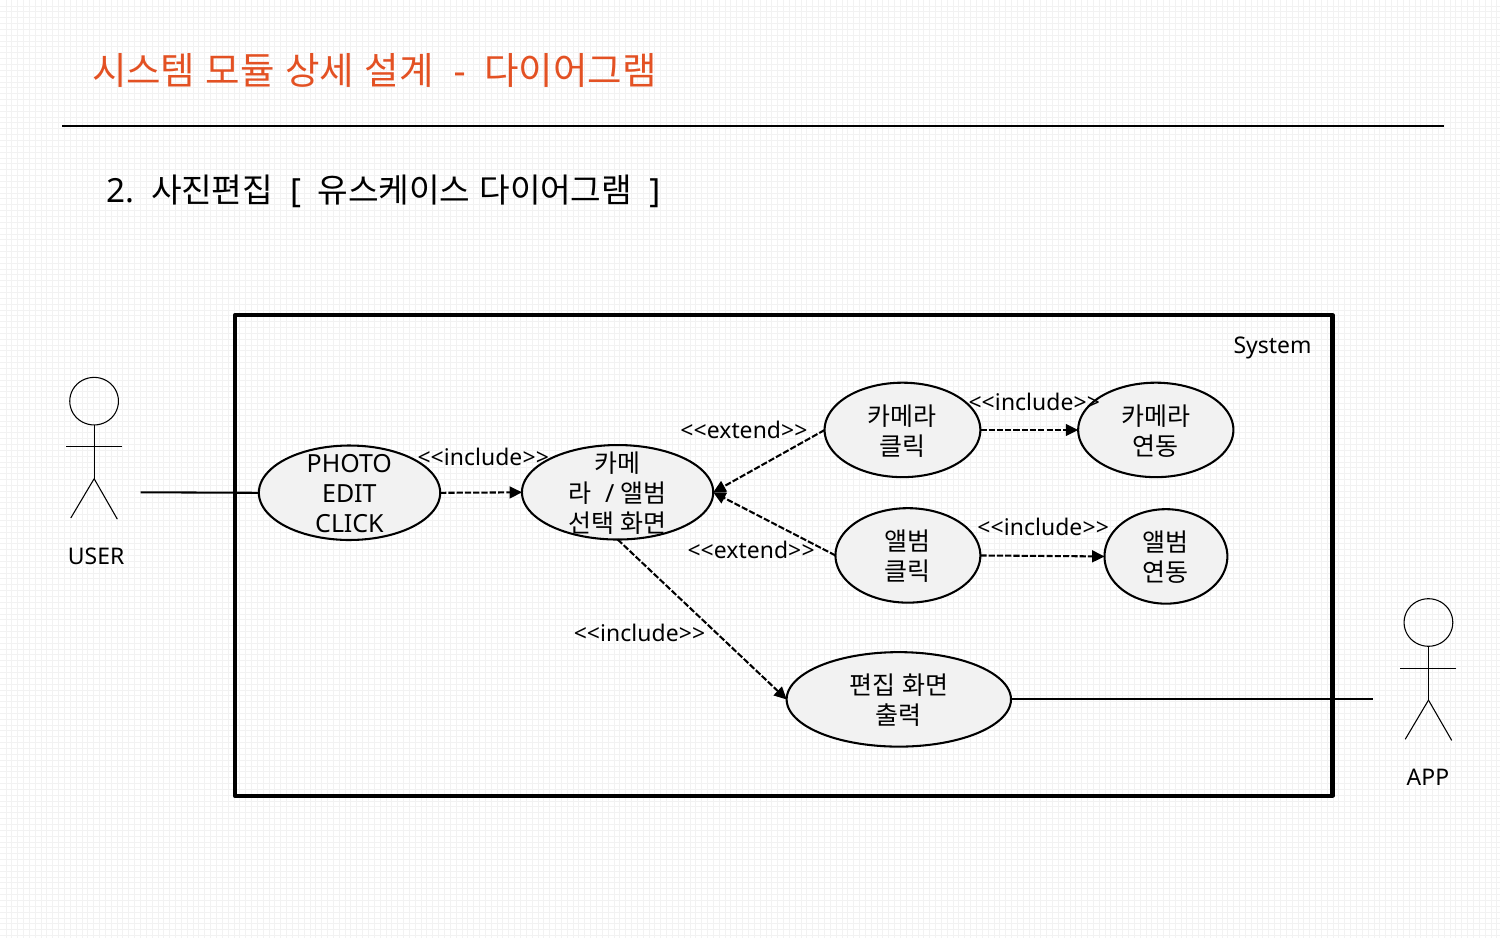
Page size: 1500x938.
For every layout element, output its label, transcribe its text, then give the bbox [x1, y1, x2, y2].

text_box <<extend>> [665, 407, 823, 451]
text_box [1391, 598, 1465, 799]
text_box <<extend>> [672, 528, 708, 537]
text_box 2. 사진편집 [ 유스케이스 다이어그램 ] [91, 161, 676, 217]
text_box System [1218, 323, 1327, 366]
text_box [233, 501, 1335, 798]
text_box <<include>> [402, 434, 565, 478]
text_box 편집 화면 출력 [785, 650, 1014, 749]
text_box <<include>> [953, 380, 1116, 423]
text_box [713, 429, 825, 491]
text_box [52, 377, 140, 578]
text_box <<extend>> [792, 564, 830, 571]
text_box 카메라 클릭 [823, 380, 983, 480]
text_box <<include>> [558, 610, 612, 653]
text_box <<include>> [962, 505, 1124, 548]
text_box 앨범 클릭 [834, 506, 983, 605]
text_box [233, 313, 1335, 698]
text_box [713, 492, 836, 556]
text_box 카메라 연동 [1076, 380, 1236, 480]
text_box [617, 539, 787, 700]
text_box 앨범 연동 [1102, 507, 1230, 606]
text_box PHOTO EDIT CLICK [256, 443, 443, 543]
text_box 시스템 모듈 상세 설계 - 다이어그램 [77, 39, 672, 100]
text_box 카메라 /앨범 선택 화면 [519, 442, 708, 542]
